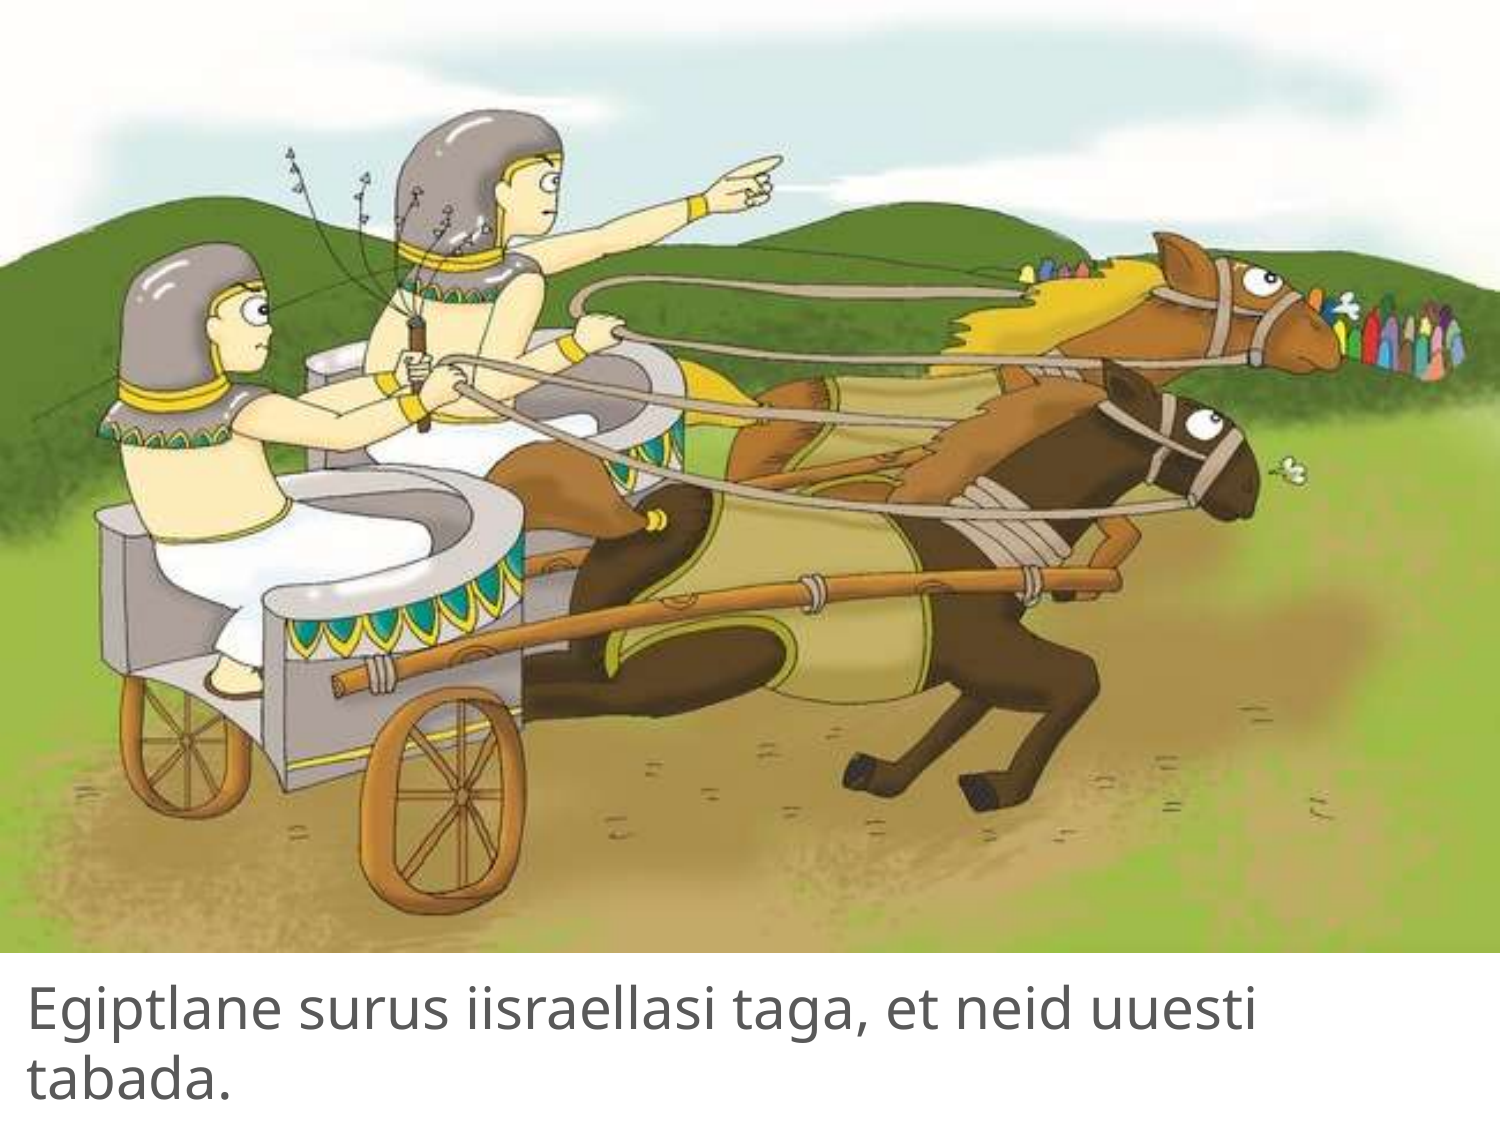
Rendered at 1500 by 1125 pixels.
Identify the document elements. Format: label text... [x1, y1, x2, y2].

picture [0, 0, 1500, 953]
text_box Egiptlane surus iisraellasi taga, et neid uuesti tabada. [11, 964, 1483, 1119]
